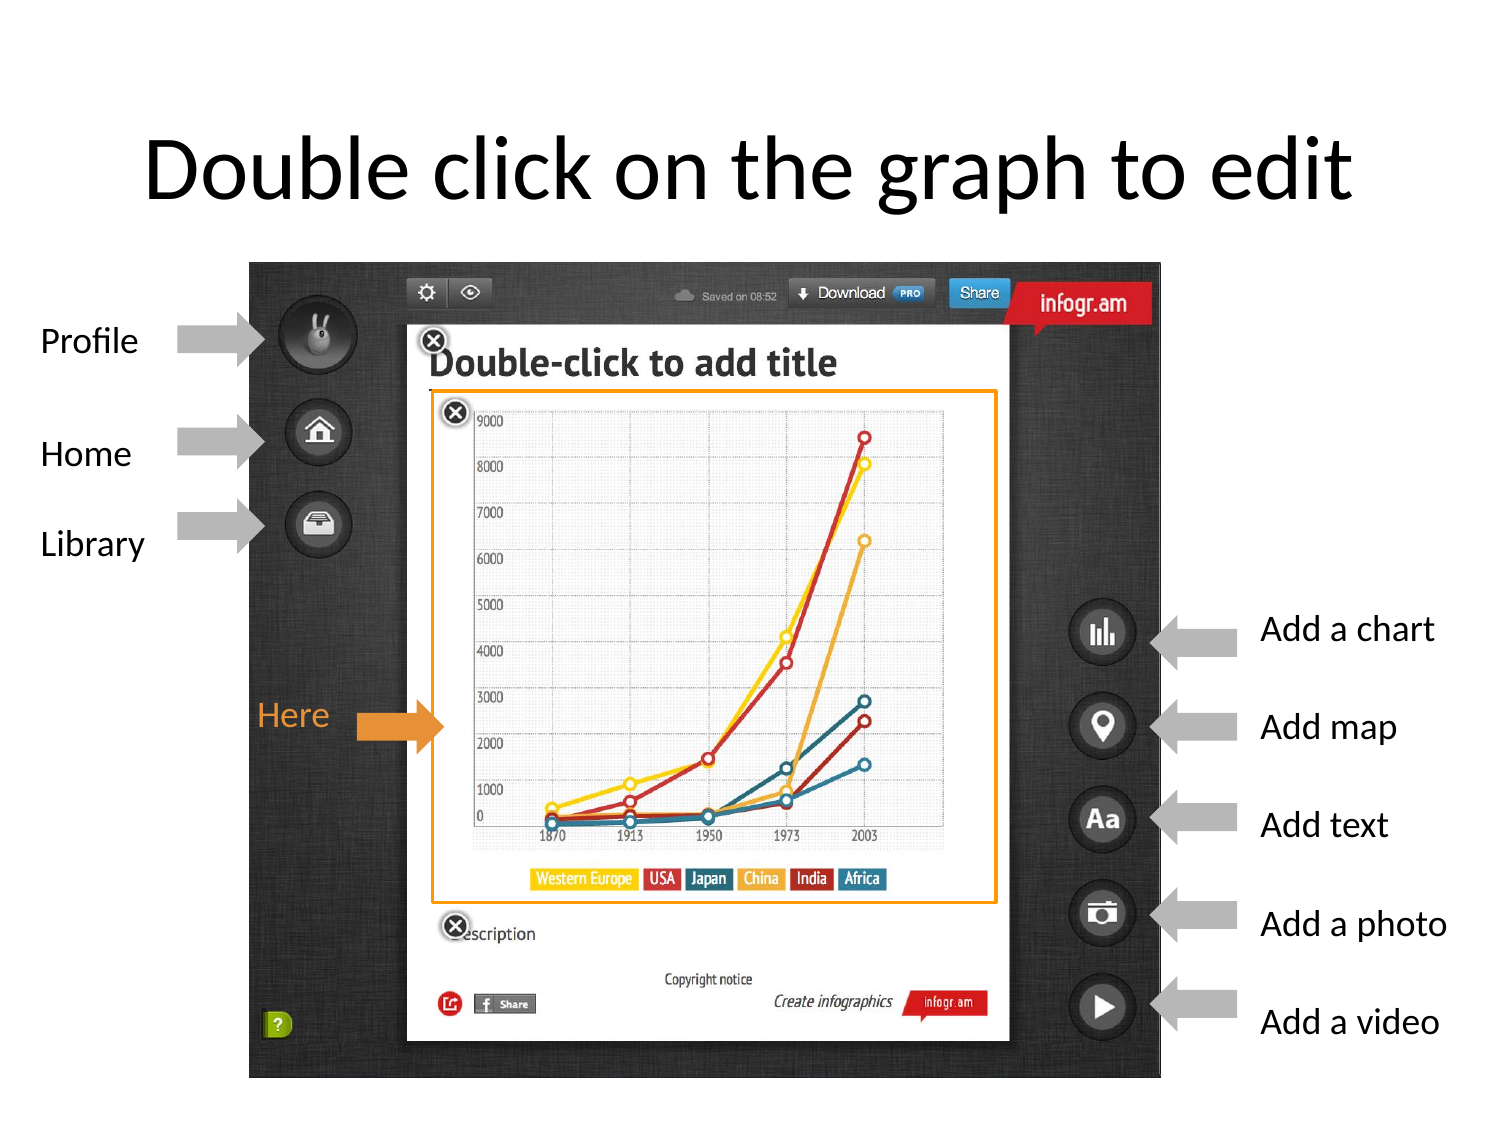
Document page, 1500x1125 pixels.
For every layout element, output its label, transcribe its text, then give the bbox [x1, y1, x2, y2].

text_box [1165, 887, 1238, 943]
text_box [1165, 698, 1238, 755]
picture [249, 262, 1161, 1078]
list Add a chart Add map Add text Add a photo Add a video [1245, 588, 1500, 1078]
text_box [177, 311, 244, 368]
list Profile Home Library [25, 278, 244, 597]
text_box [177, 413, 244, 470]
text_box [1165, 615, 1238, 671]
title Double click on the graph to edit [75, 45, 1447, 233]
text_box [1165, 789, 1238, 846]
text_box [177, 498, 244, 554]
text_box [1165, 976, 1238, 1032]
